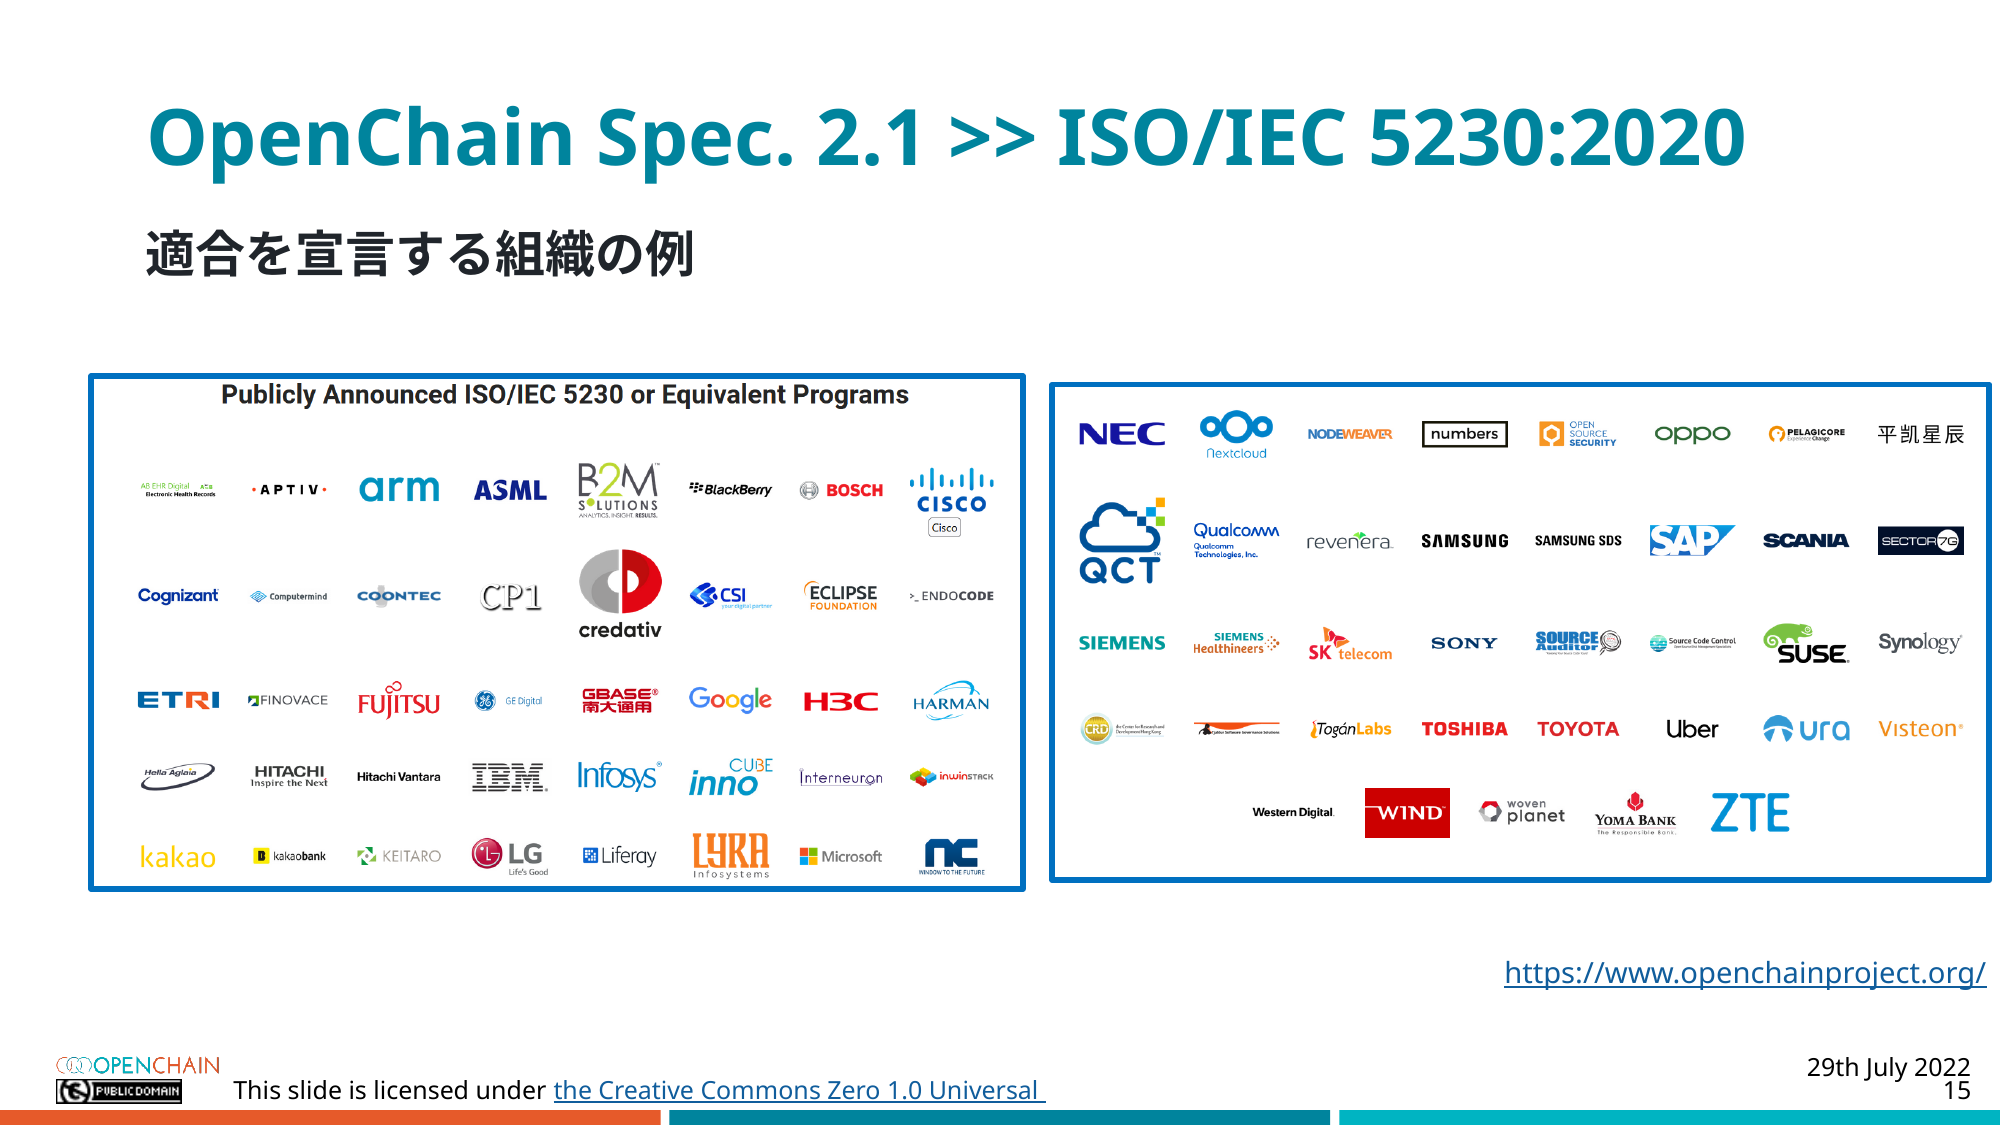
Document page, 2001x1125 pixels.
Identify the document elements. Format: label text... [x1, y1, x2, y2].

slide_number 15 [1536, 1079, 1987, 1103]
picture [56, 1079, 182, 1104]
picture [93, 378, 1021, 887]
list 適合を宣言する組織の例 [145, 222, 1839, 288]
text_box https://www.openchainproject.org/ [1481, 939, 2000, 1006]
picture [1054, 387, 1987, 878]
picture [56, 1056, 219, 1074]
title OpenChain Spec. 2.1 >> ISO/IEC 5230:2020 [146, 87, 1839, 193]
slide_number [1536, 1052, 1987, 1079]
